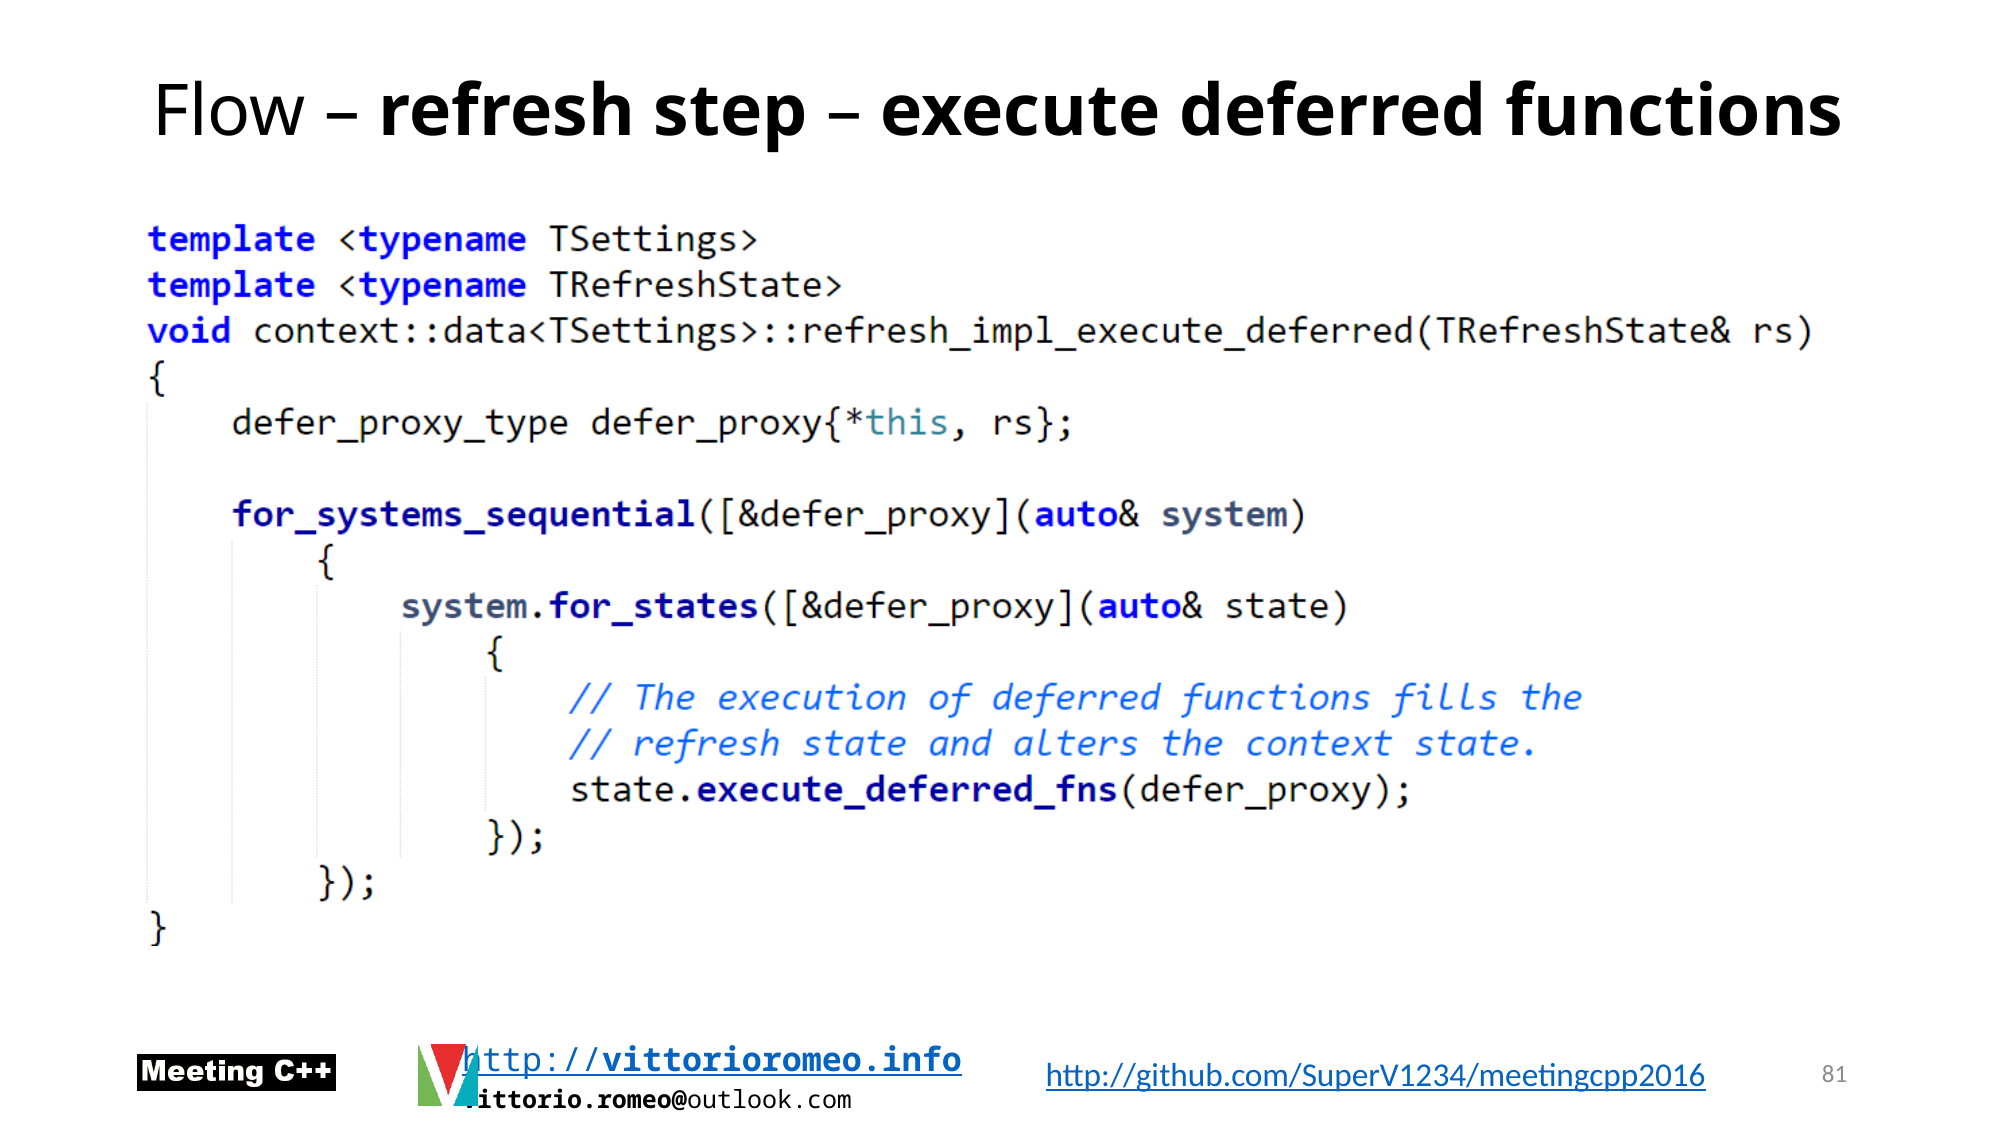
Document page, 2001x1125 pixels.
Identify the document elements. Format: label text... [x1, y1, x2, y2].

picture [418, 1044, 478, 1106]
picture [125, 200, 1838, 946]
slide_number 81 [1793, 1042, 1863, 1103]
title Flow – refresh step – execute deferred functions [137, 59, 1863, 166]
picture [137, 1054, 336, 1091]
